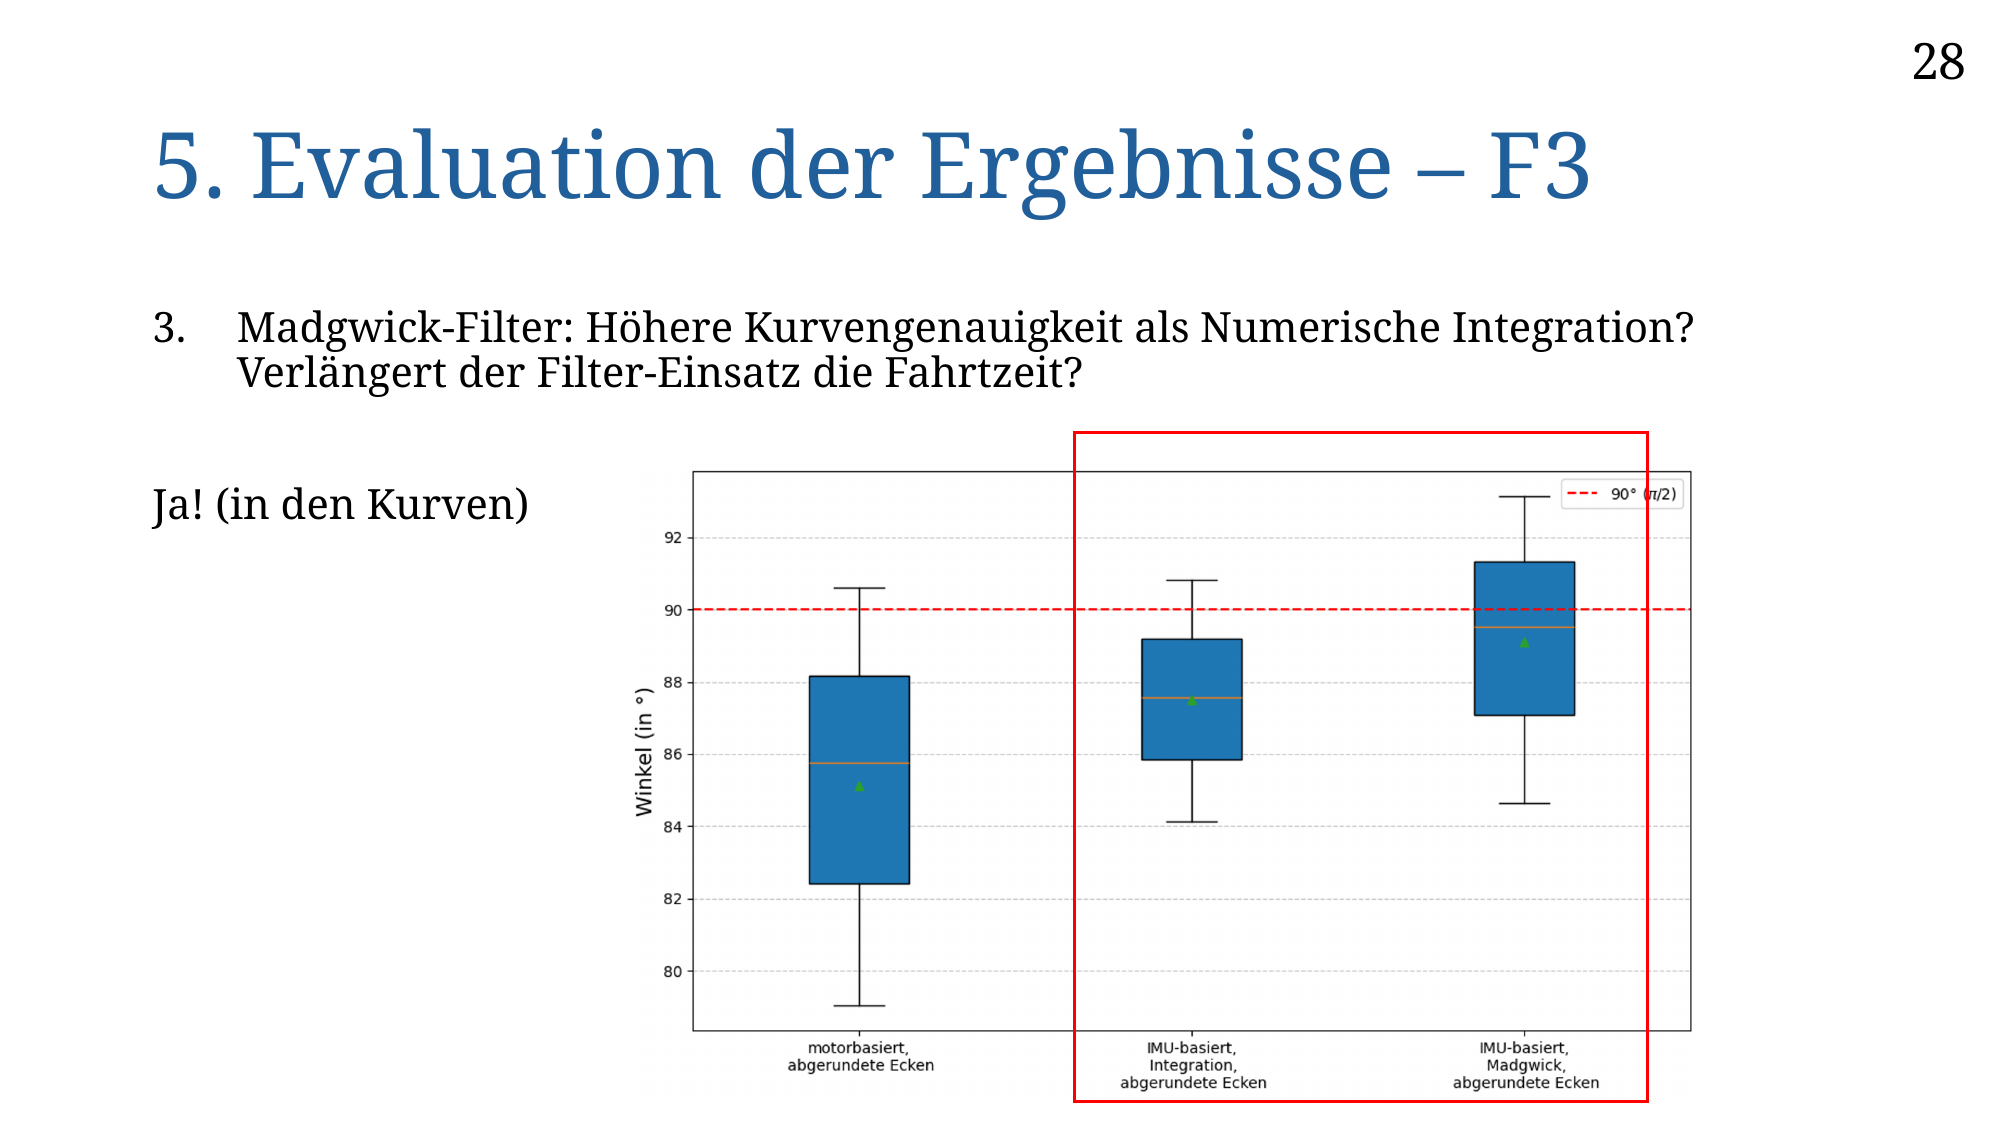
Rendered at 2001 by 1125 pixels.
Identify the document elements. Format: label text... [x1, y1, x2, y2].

picture [624, 459, 1701, 1103]
text_box [1073, 431, 1649, 459]
text_box 28 [1896, 21, 2000, 105]
list Madgwick-Filter: Höhere Kurvengenauigkeit als Numerische Integration? Verlängert der Filter-Einsatz die Fahrtzeit? Ja! (in den Kurven) [137, 299, 1863, 1014]
title 5. Evaluation der Ergebnisse – F3 [137, 59, 1863, 278]
